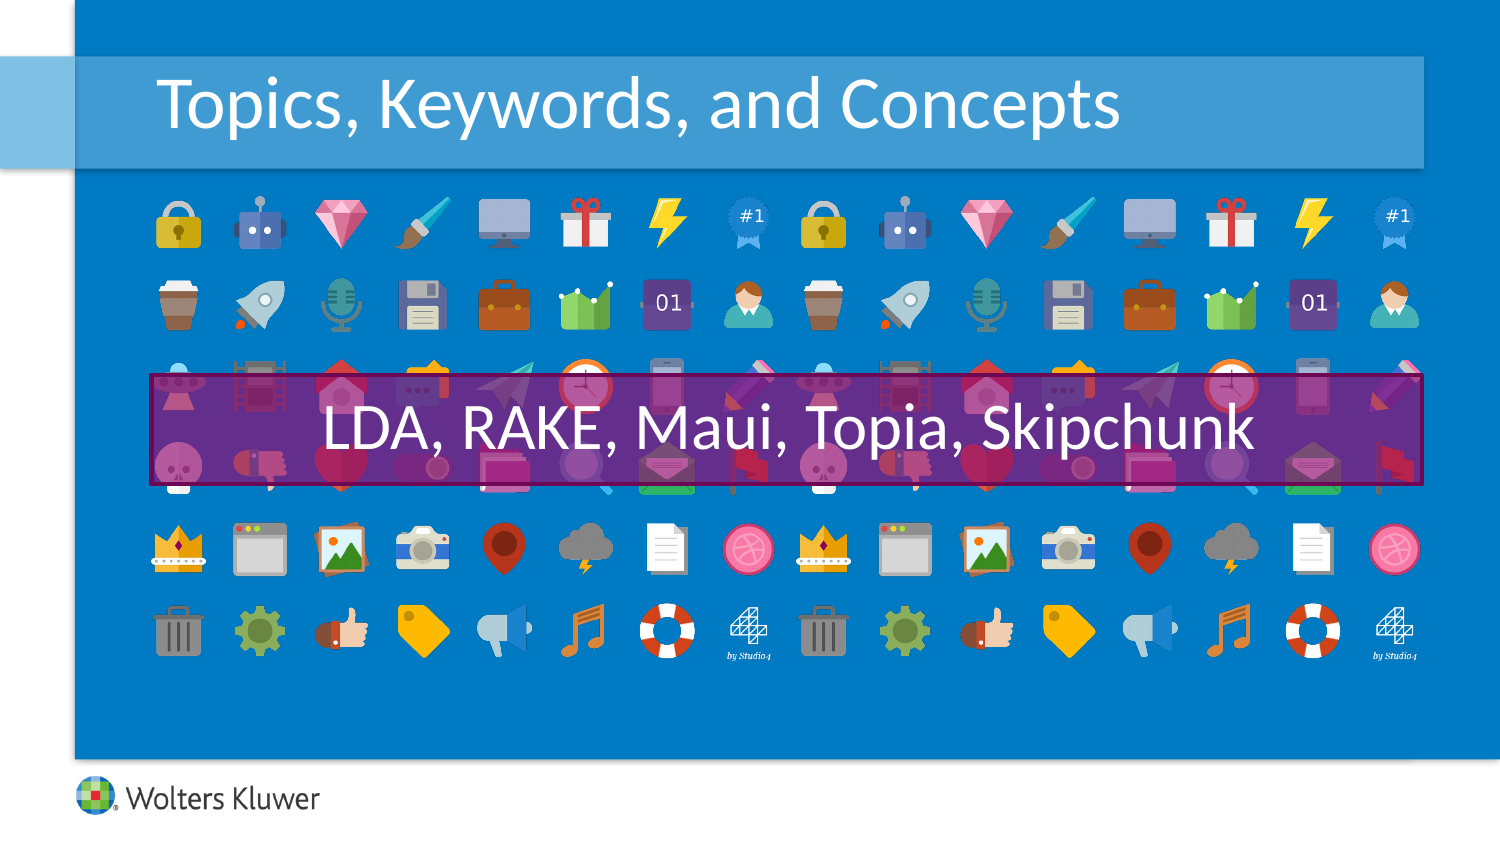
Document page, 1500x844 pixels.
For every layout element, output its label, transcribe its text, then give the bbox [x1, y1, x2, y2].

picture [796, 196, 1421, 662]
picture [151, 196, 776, 662]
list LDA, RAKE, Maui, Topia, Skipchunk [779, 373, 791, 486]
picture [57, 757, 338, 833]
title Topics, Keywords, and Concepts [141, 28, 1393, 169]
